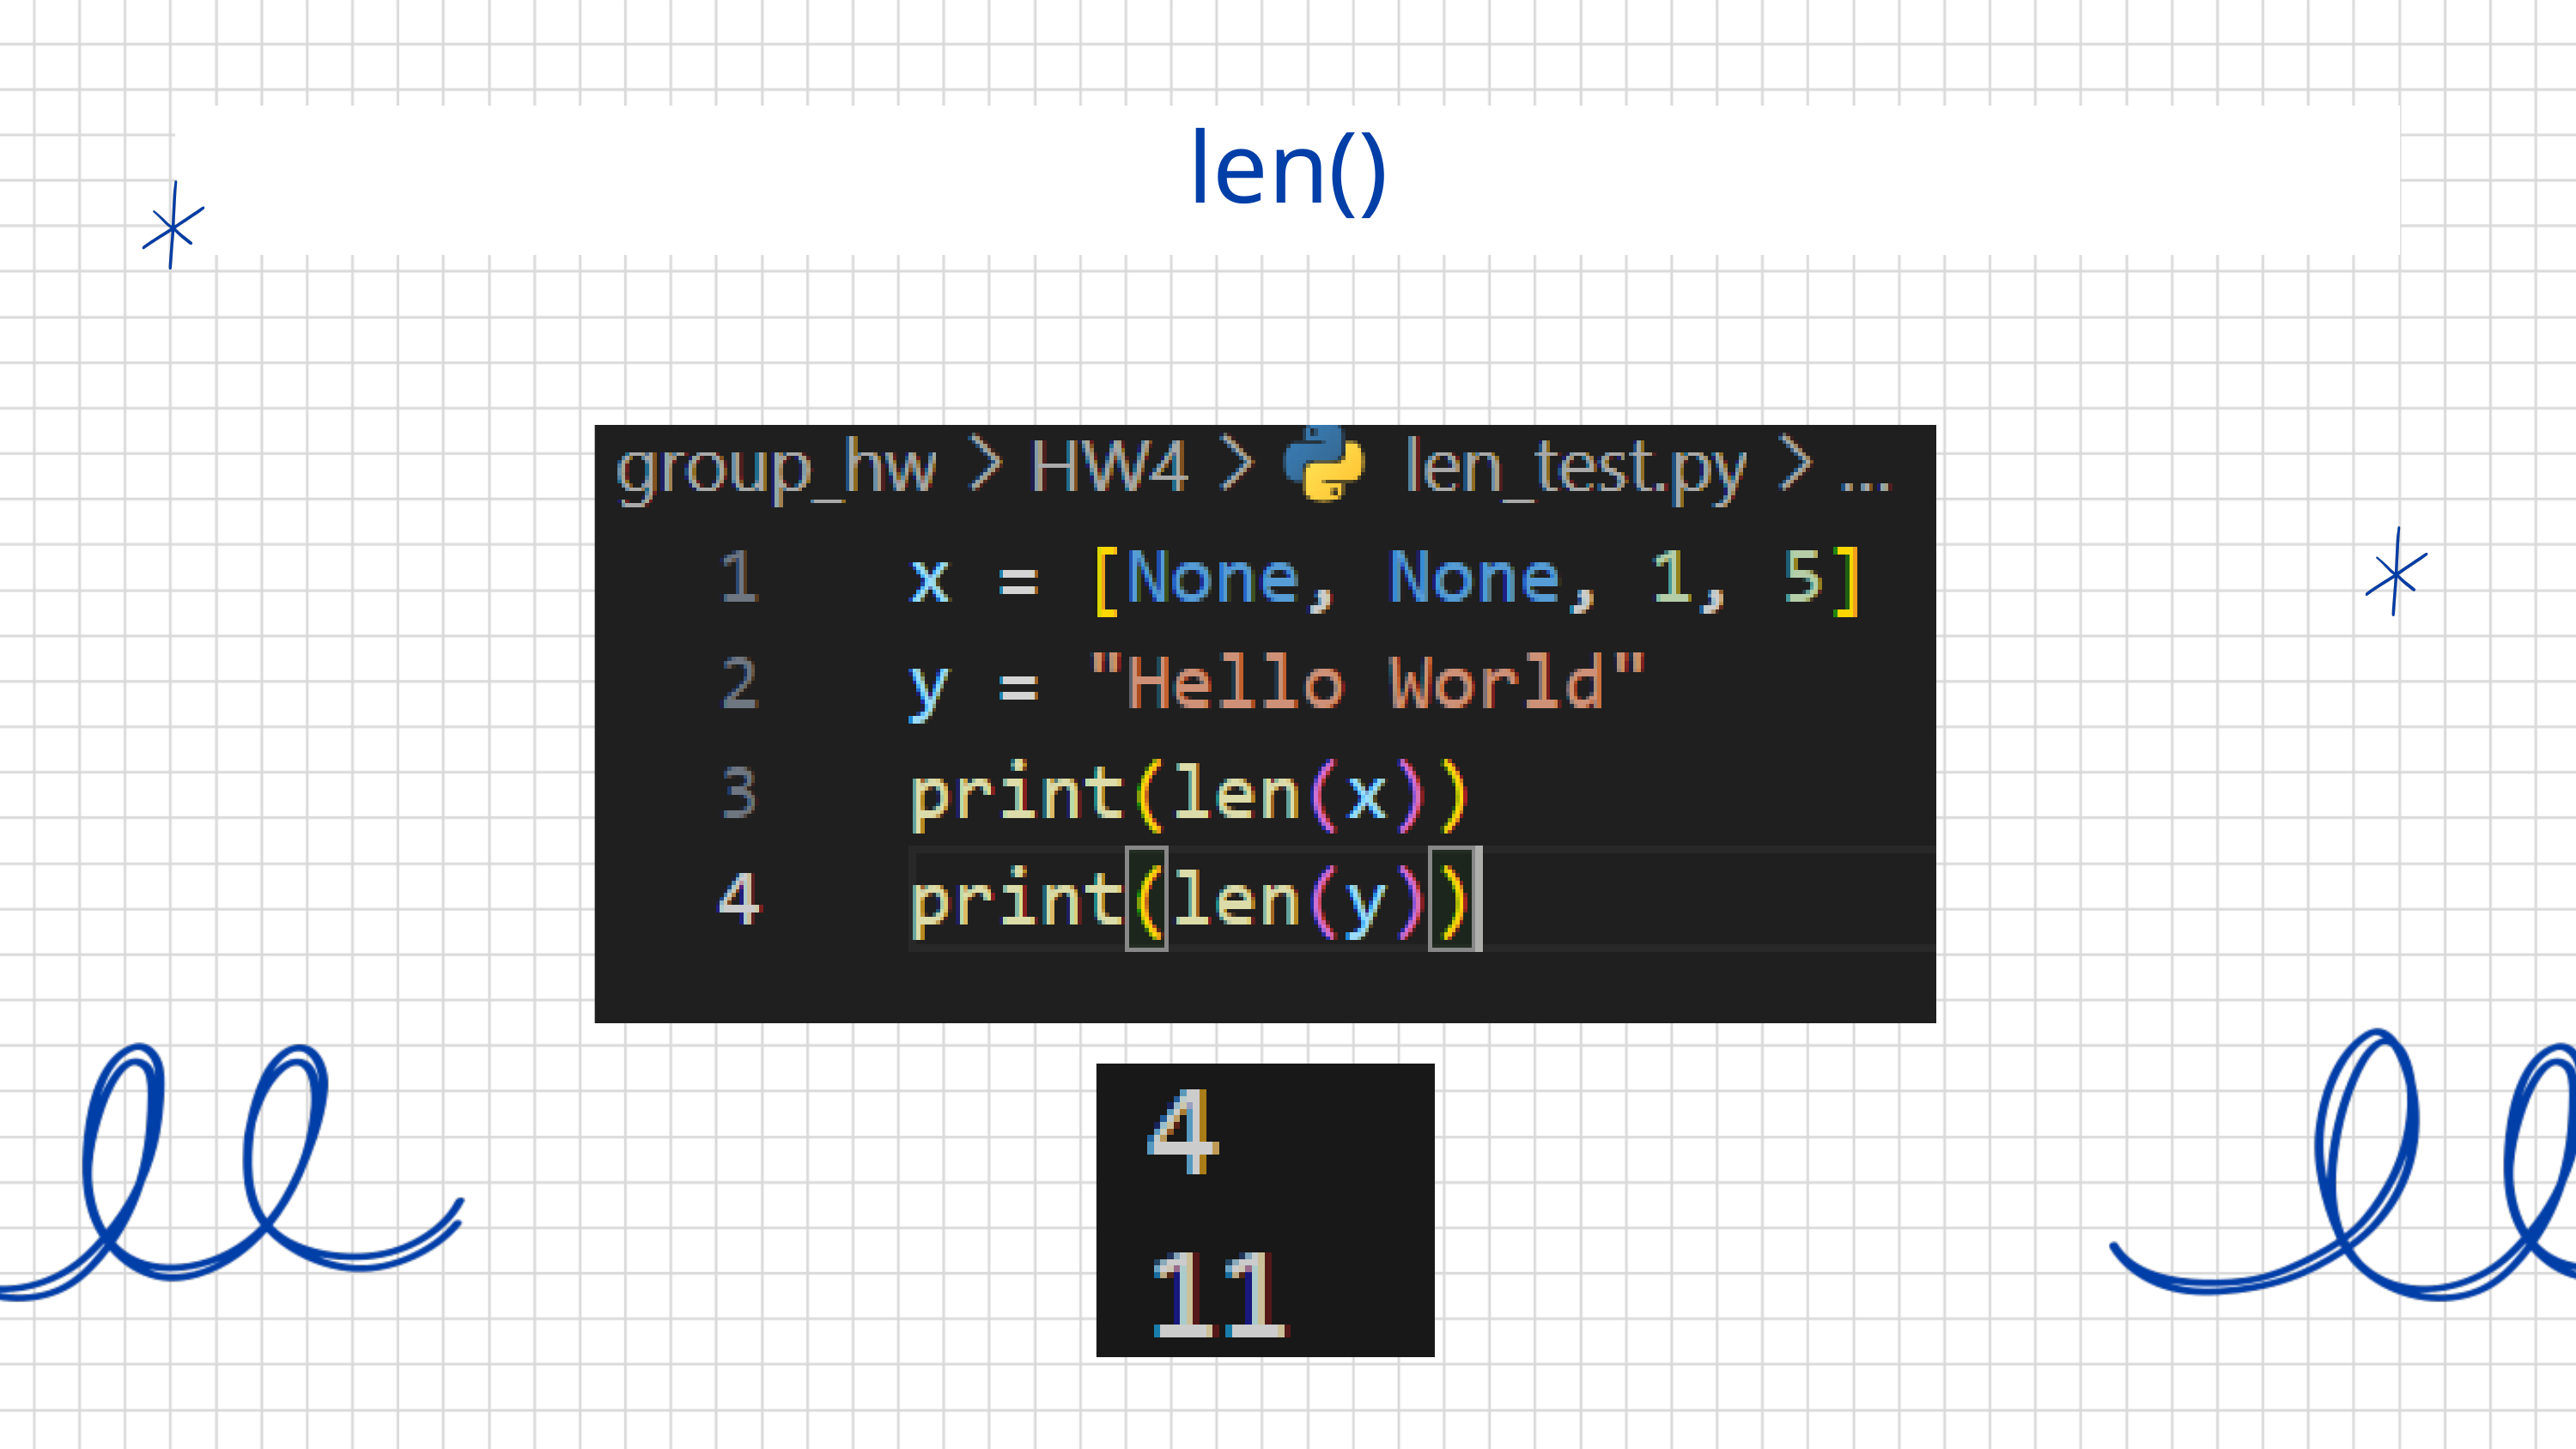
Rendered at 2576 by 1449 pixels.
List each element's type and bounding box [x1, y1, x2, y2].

text_box [594, 425, 1936, 1023]
text_box [142, 180, 205, 270]
text_box [0, 1027, 467, 1304]
text_box [1096, 1064, 1435, 1357]
text_box [0, 0, 2576, 1449]
text_box [175, 105, 2401, 256]
text_box [2365, 526, 2428, 616]
text_box [2108, 1027, 2576, 1304]
